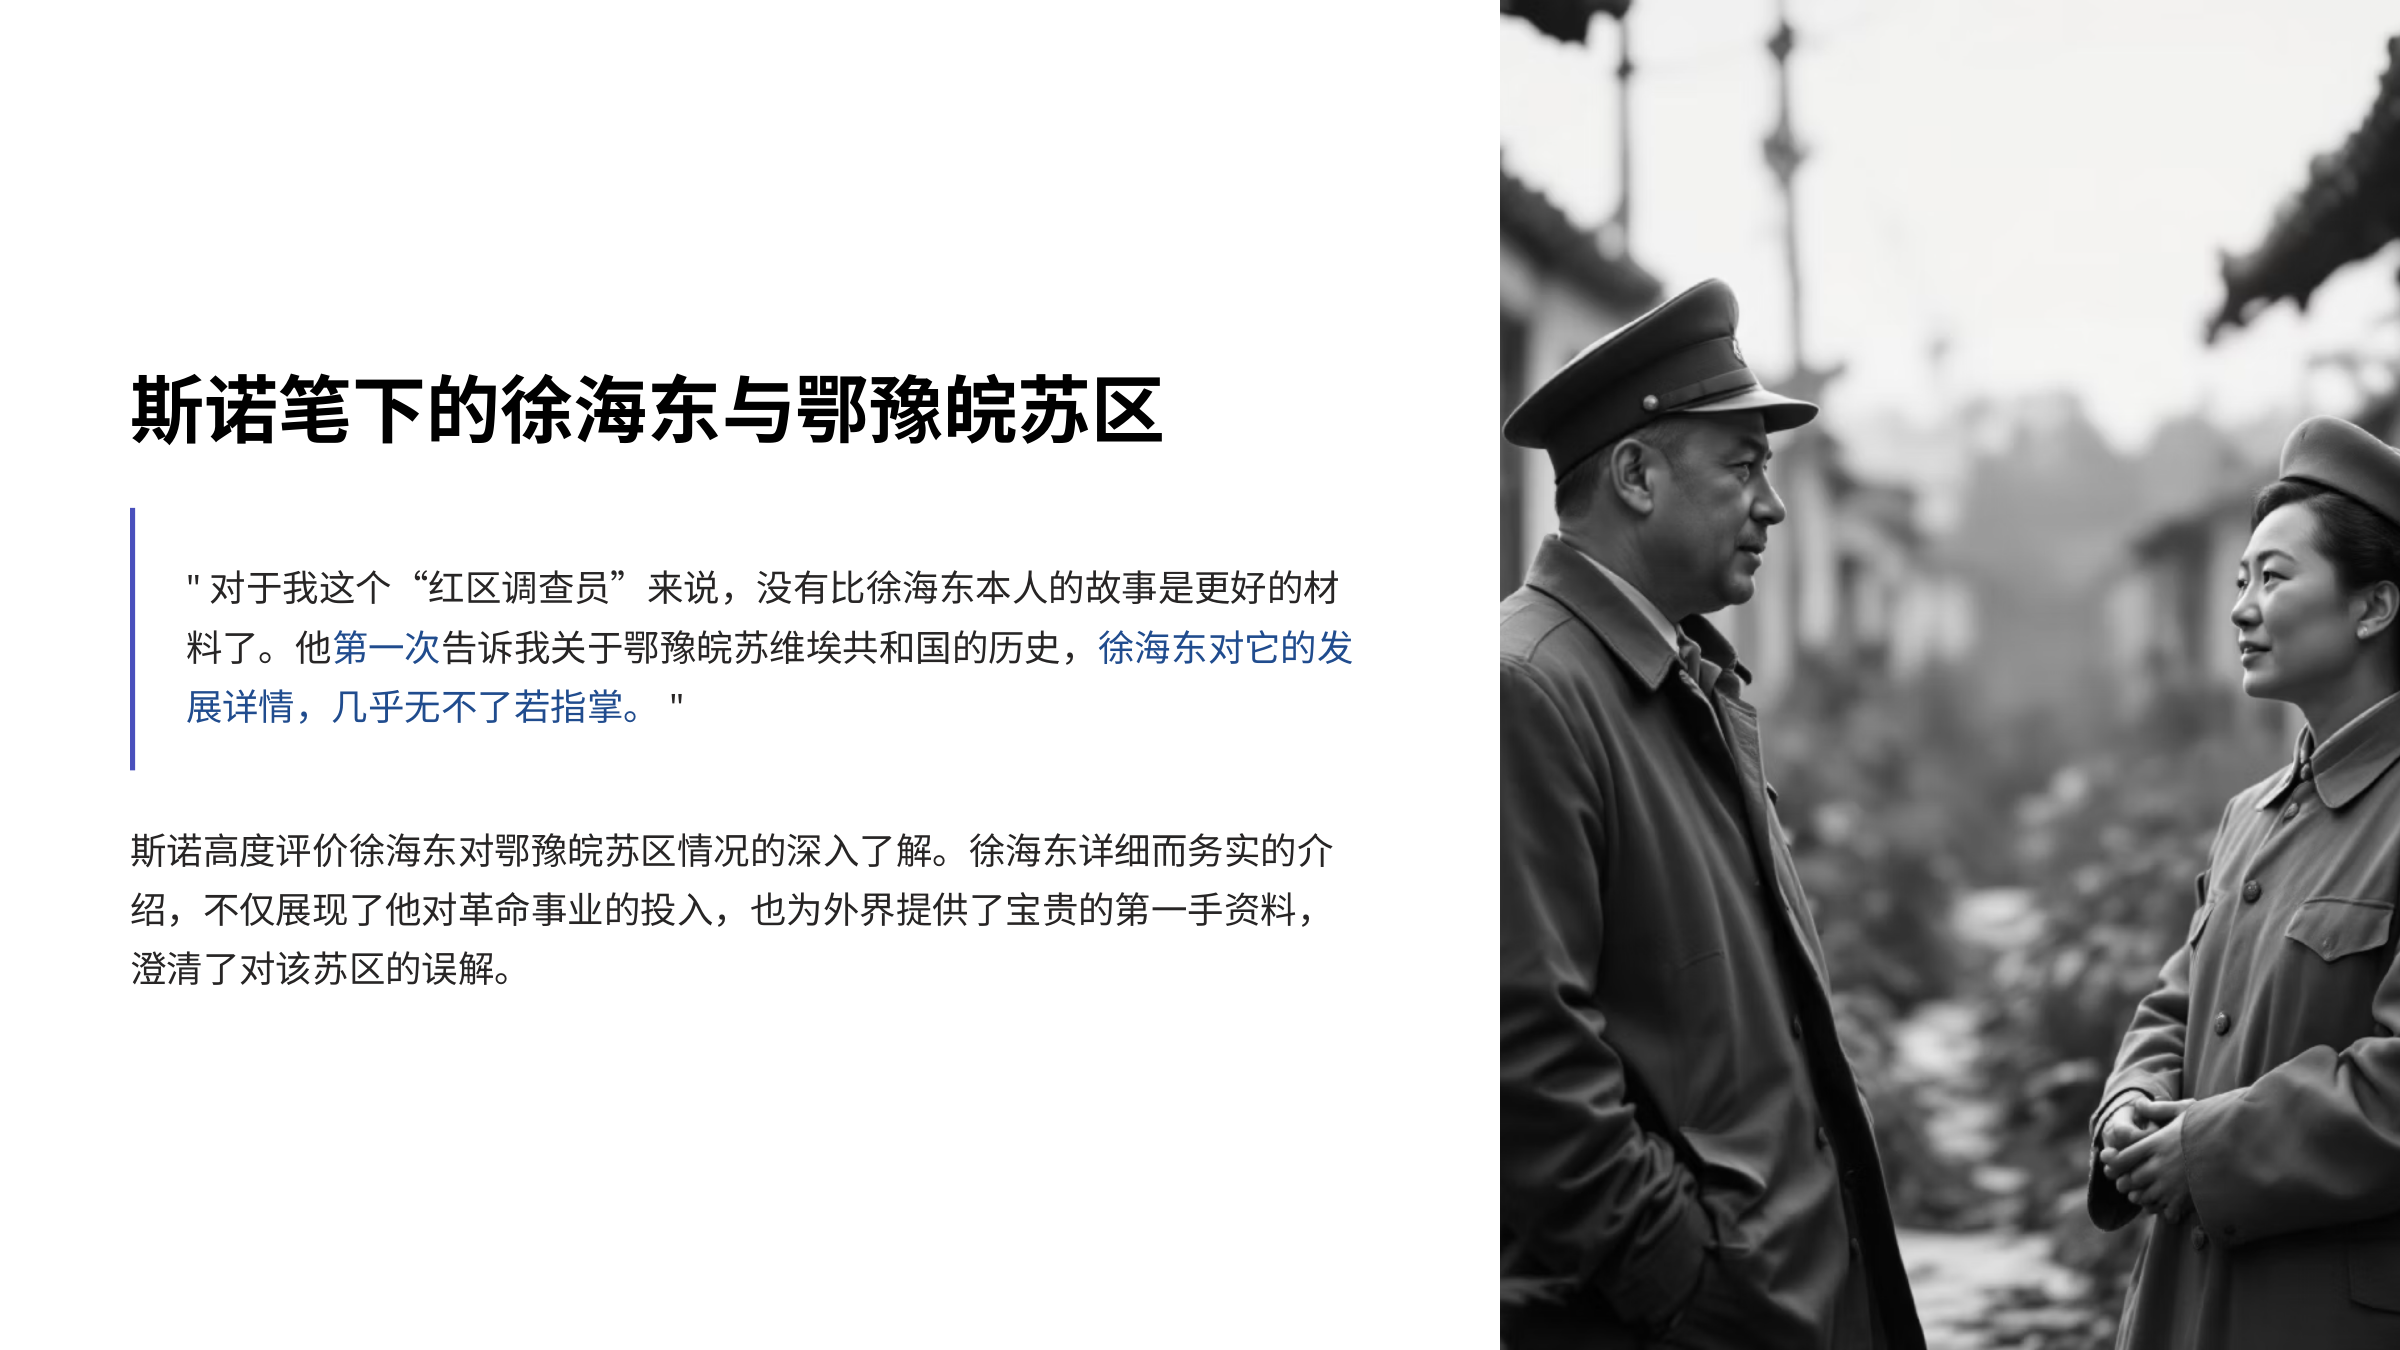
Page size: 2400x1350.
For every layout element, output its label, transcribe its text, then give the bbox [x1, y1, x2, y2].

text_box 斯诺笔下的徐海东与鄂豫皖苏区 [130, 359, 1172, 453]
picture [1499, 0, 2400, 1350]
text_box "对于我这个“红区调查员”来说，没有比徐海东本人的故事是更好的材料了。他第一次告诉我关于鄂豫皖苏维埃共和国的历史，徐海东对它的发展详情，几乎无不了若指掌。" [186, 549, 1370, 729]
text_box 斯诺高度评价徐海东对鄂豫皖苏区情况的深入了解。徐海东详细而务实的介绍，不仅展现了他对革命事业的投入，也为外界提供了宝贵的第一手资料，澄清了对该苏区的误解。 [130, 812, 1370, 991]
text_box [130, 507, 136, 771]
